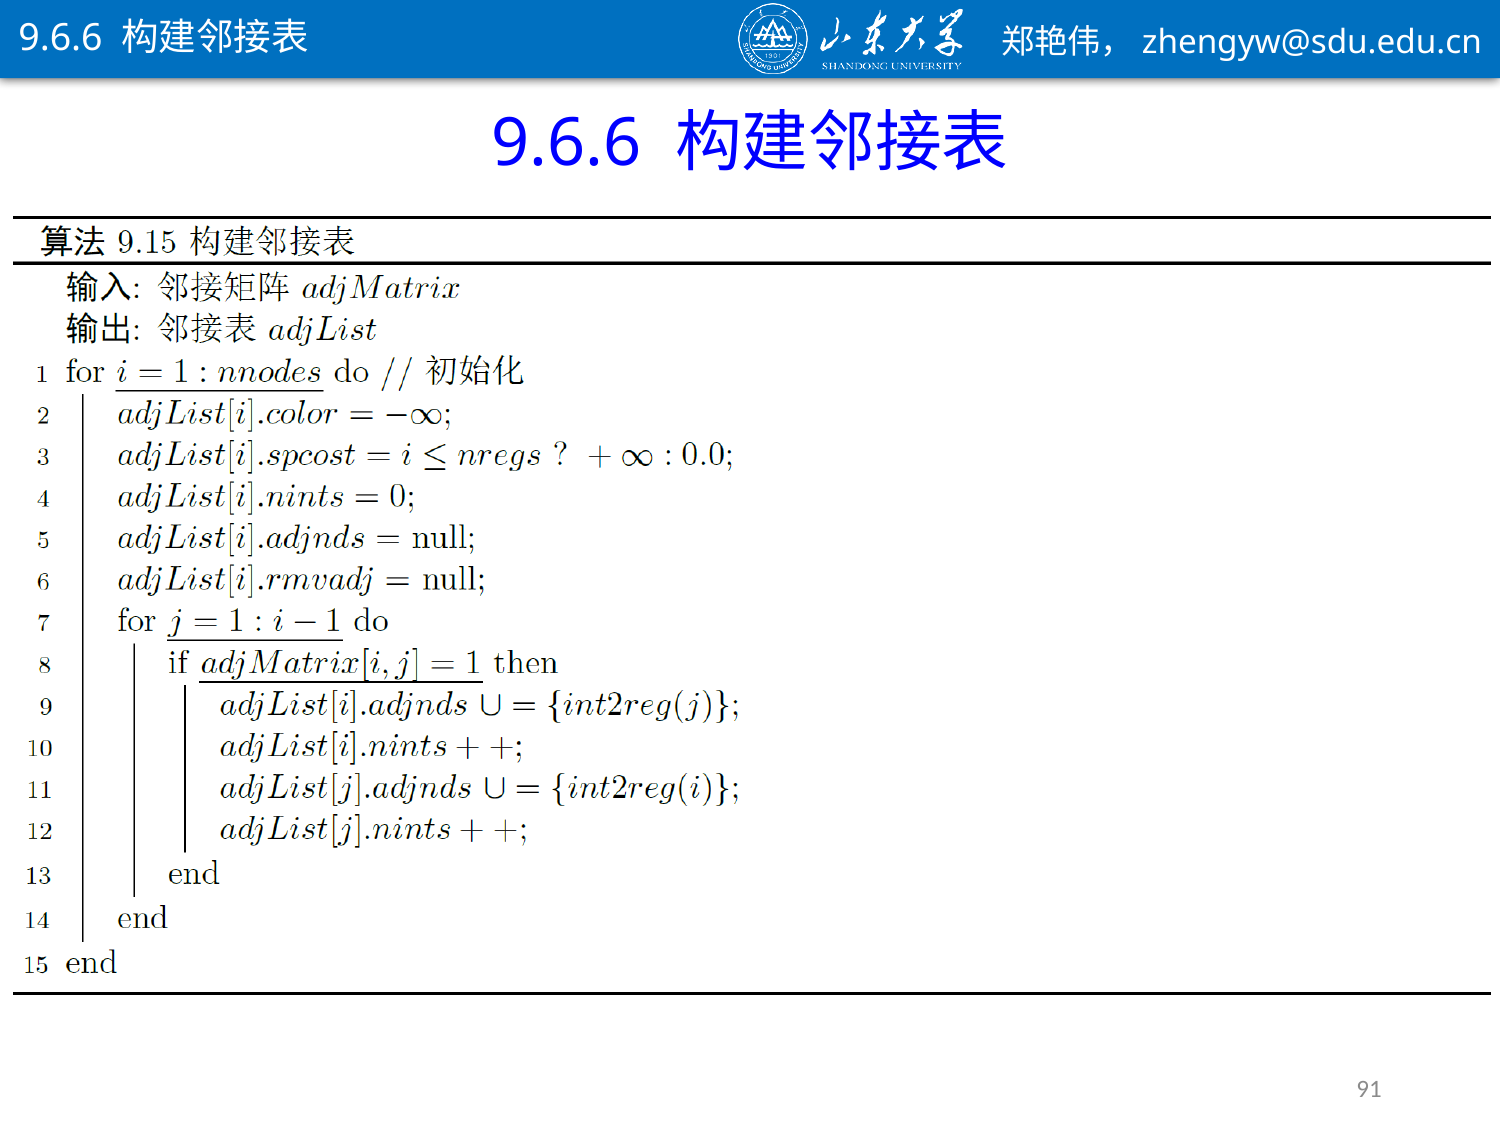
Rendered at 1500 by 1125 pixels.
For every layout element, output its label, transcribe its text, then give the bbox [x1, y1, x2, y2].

picture [738, 3, 963, 74]
picture [1, 204, 1498, 1000]
text_box 9.6.6 构建邻接表 [3, 5, 324, 66]
slide_number 91 [1059, 1057, 1397, 1118]
text_box 9.6.6 构建邻接表 [0, 91, 1500, 187]
